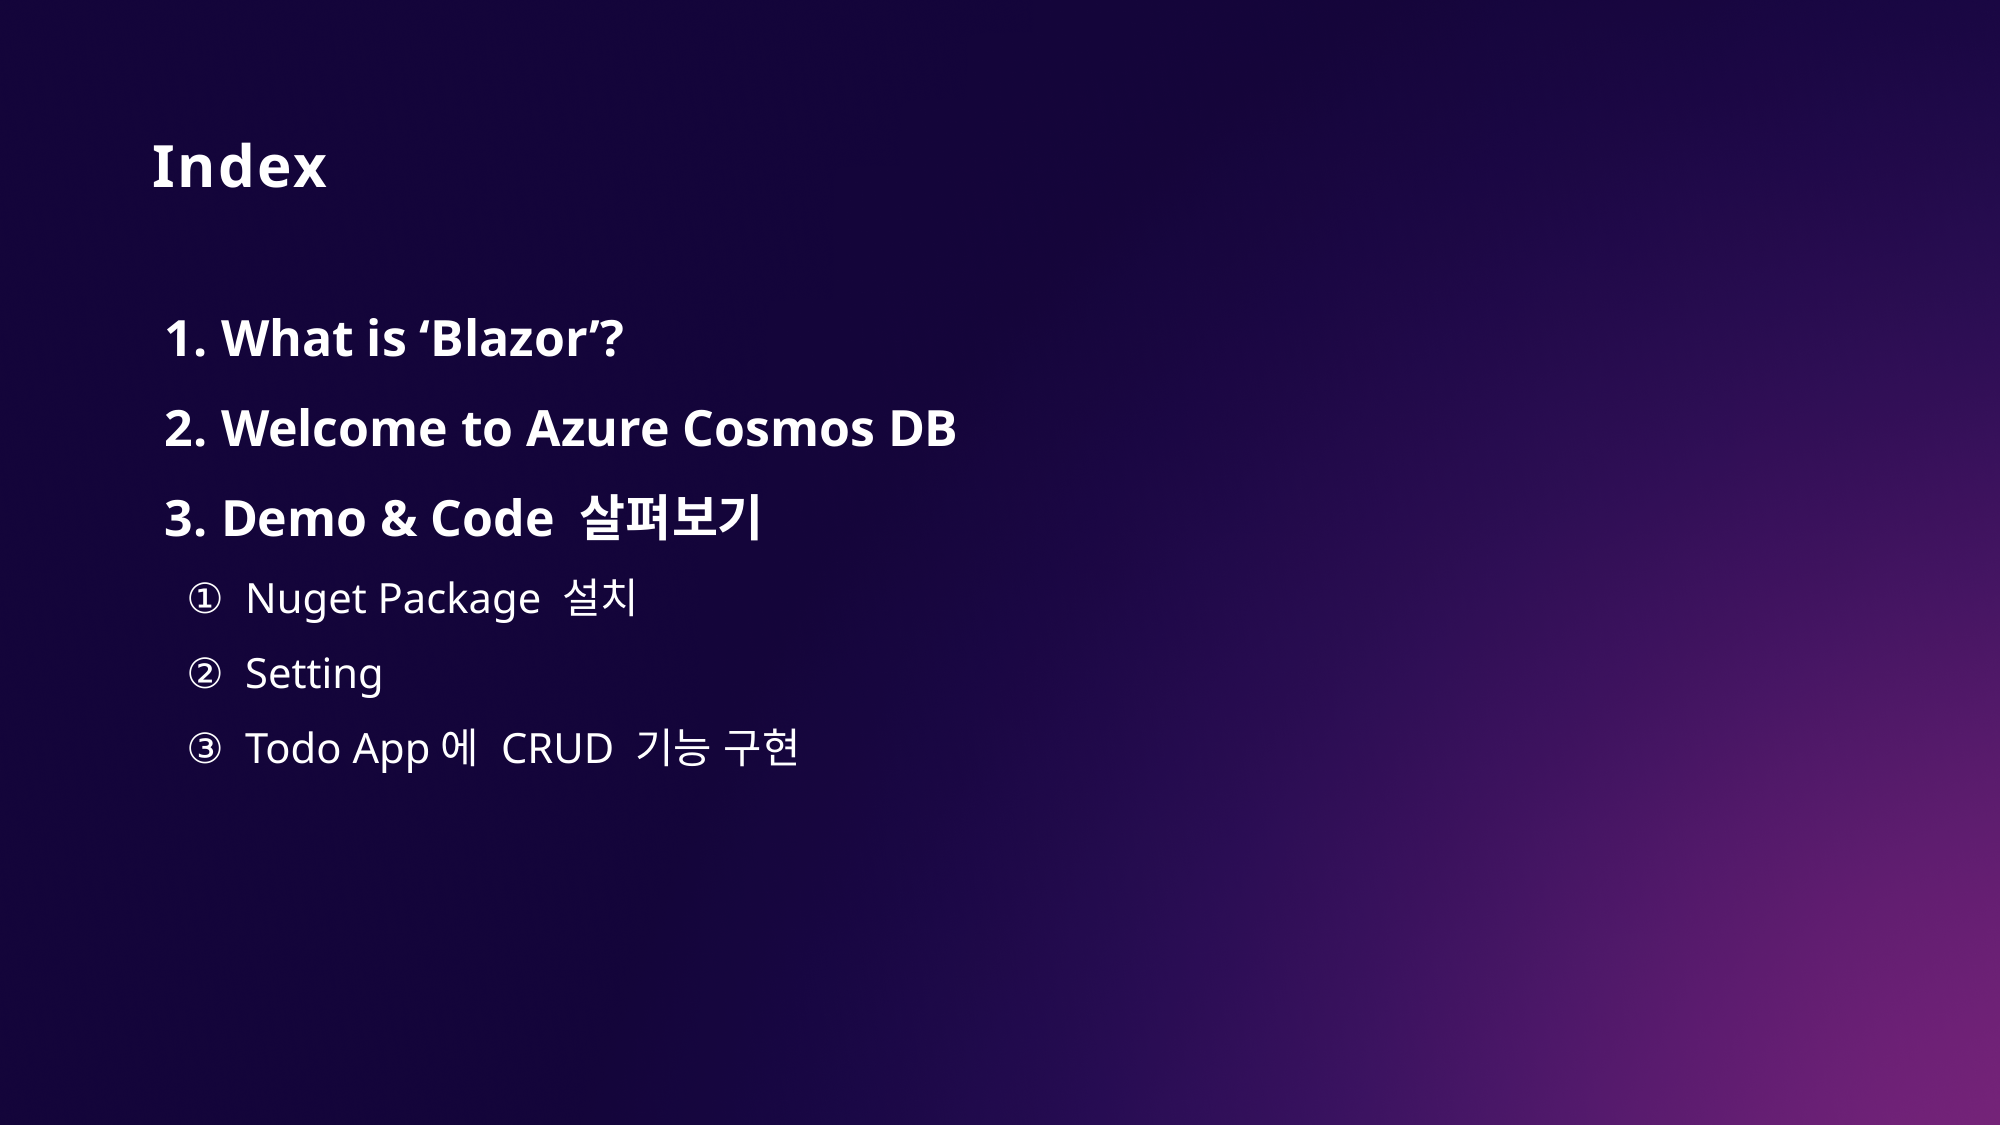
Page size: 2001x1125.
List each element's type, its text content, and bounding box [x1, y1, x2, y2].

text_box What is ‘Blazor’? Welcome to Azure Cosmos DB Demo & Code 살펴보기 ① Nuget Package 설치 ② Setting ③ Todo App에 CRUD 기능 구현 [150, 269, 1893, 779]
picture [0, 0, 2000, 1125]
title Index [137, 59, 1863, 278]
